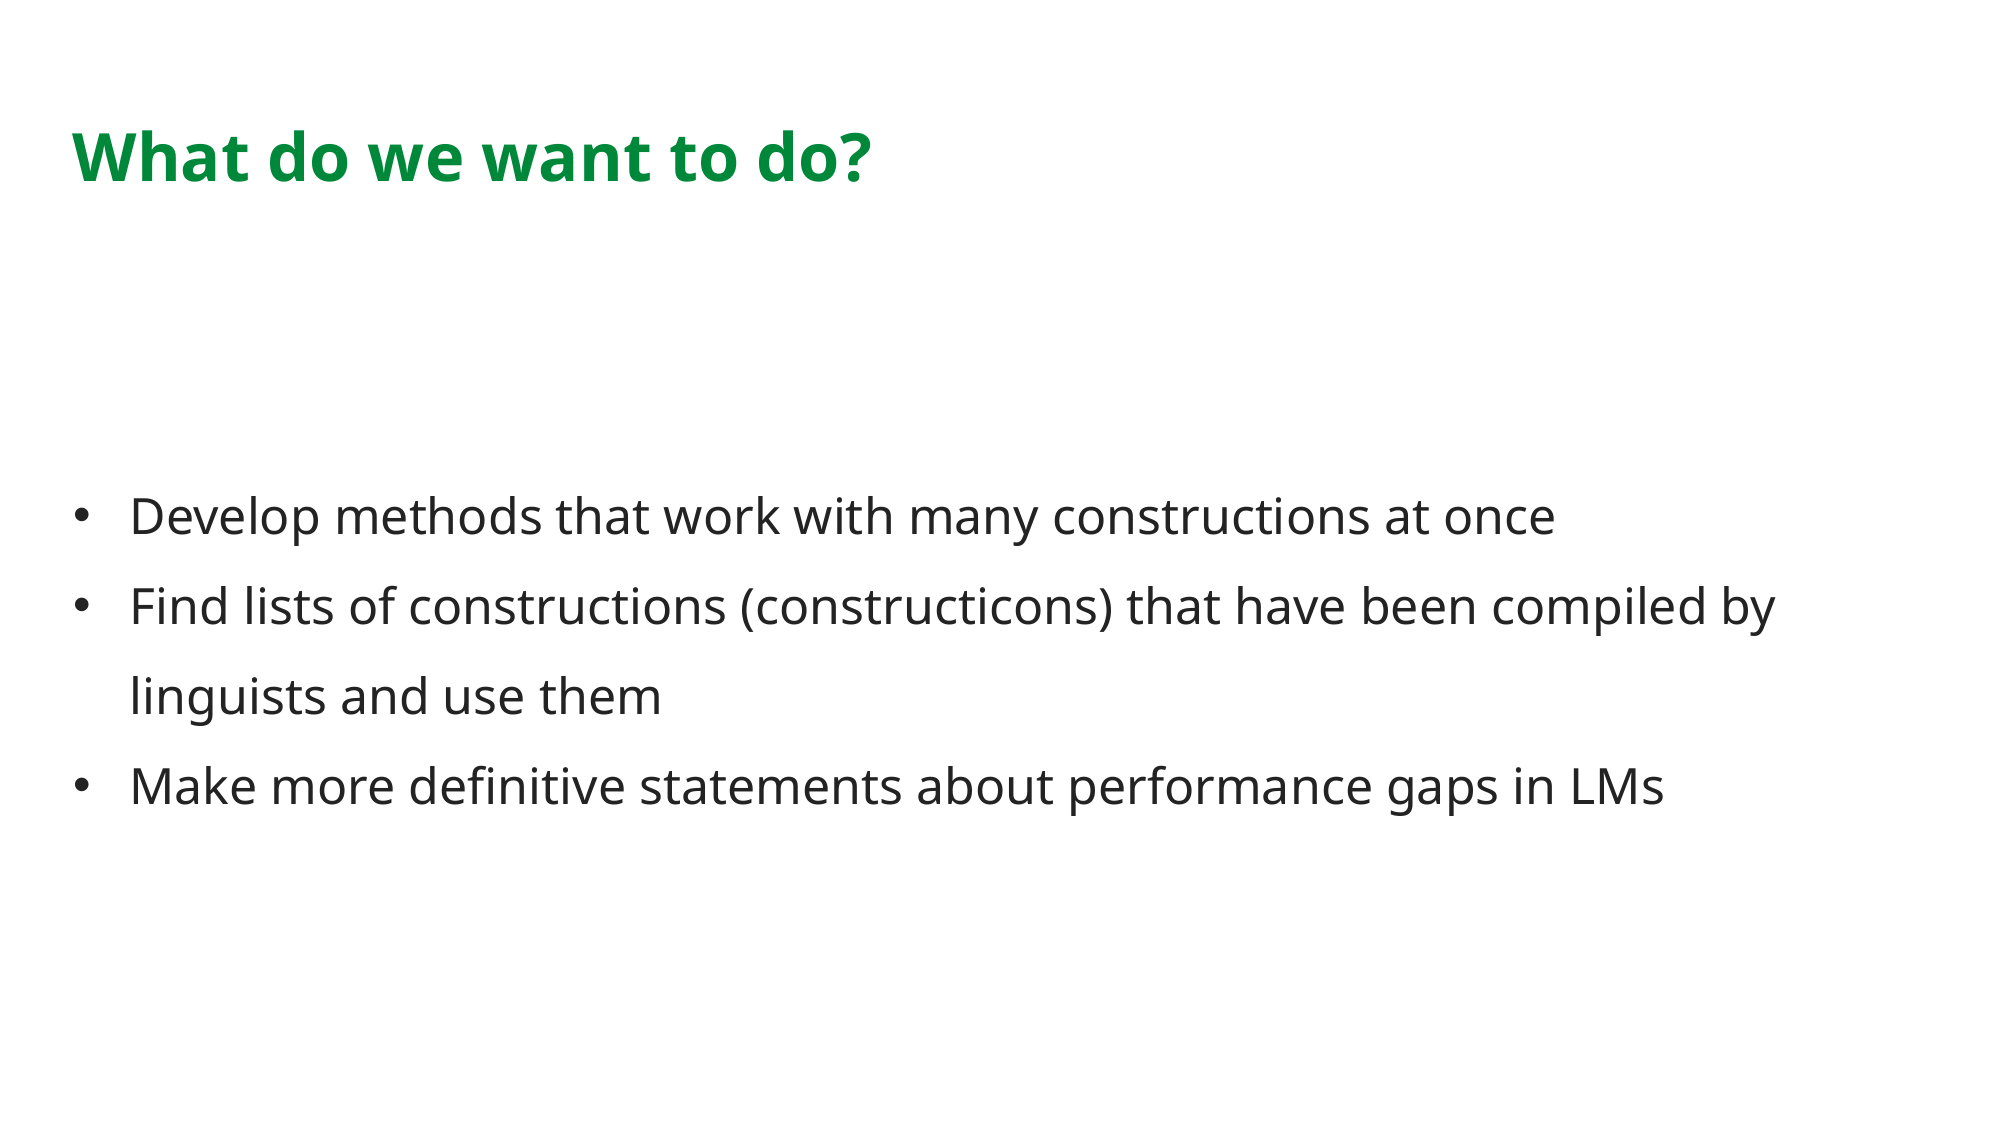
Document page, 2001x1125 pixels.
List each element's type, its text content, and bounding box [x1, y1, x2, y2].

list Develop methods that work with many constructions at once Find lists of constructions (constructicons) that have been compiled by linguists and use them Make more definitive statements about performance gaps in LMs [73, 245, 1938, 1024]
list What do we want to do? [72, 72, 1928, 244]
